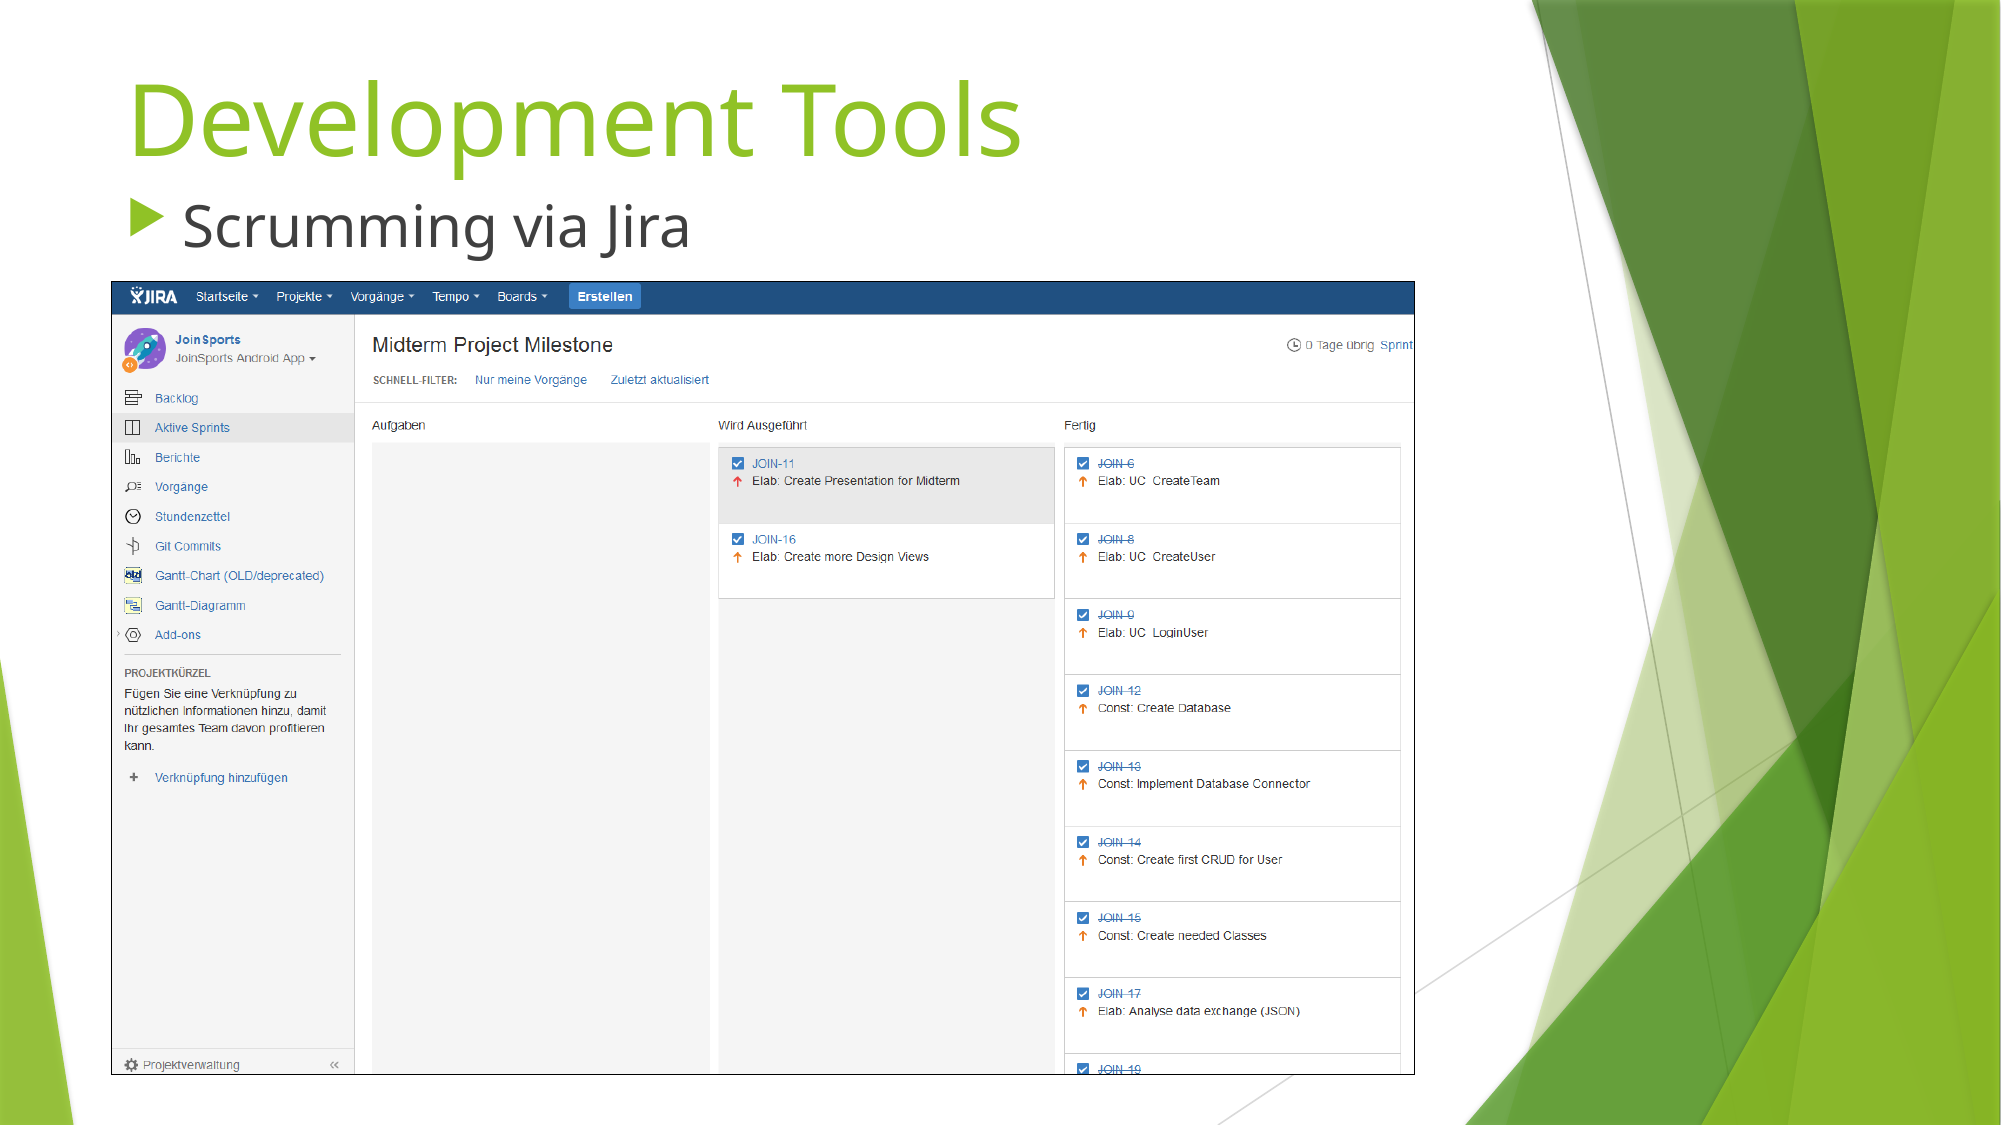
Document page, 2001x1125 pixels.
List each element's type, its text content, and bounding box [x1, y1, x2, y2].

title Development Tools [111, 48, 1522, 181]
list Scrumming via Jira [111, 181, 1522, 905]
picture [110, 281, 1416, 1076]
